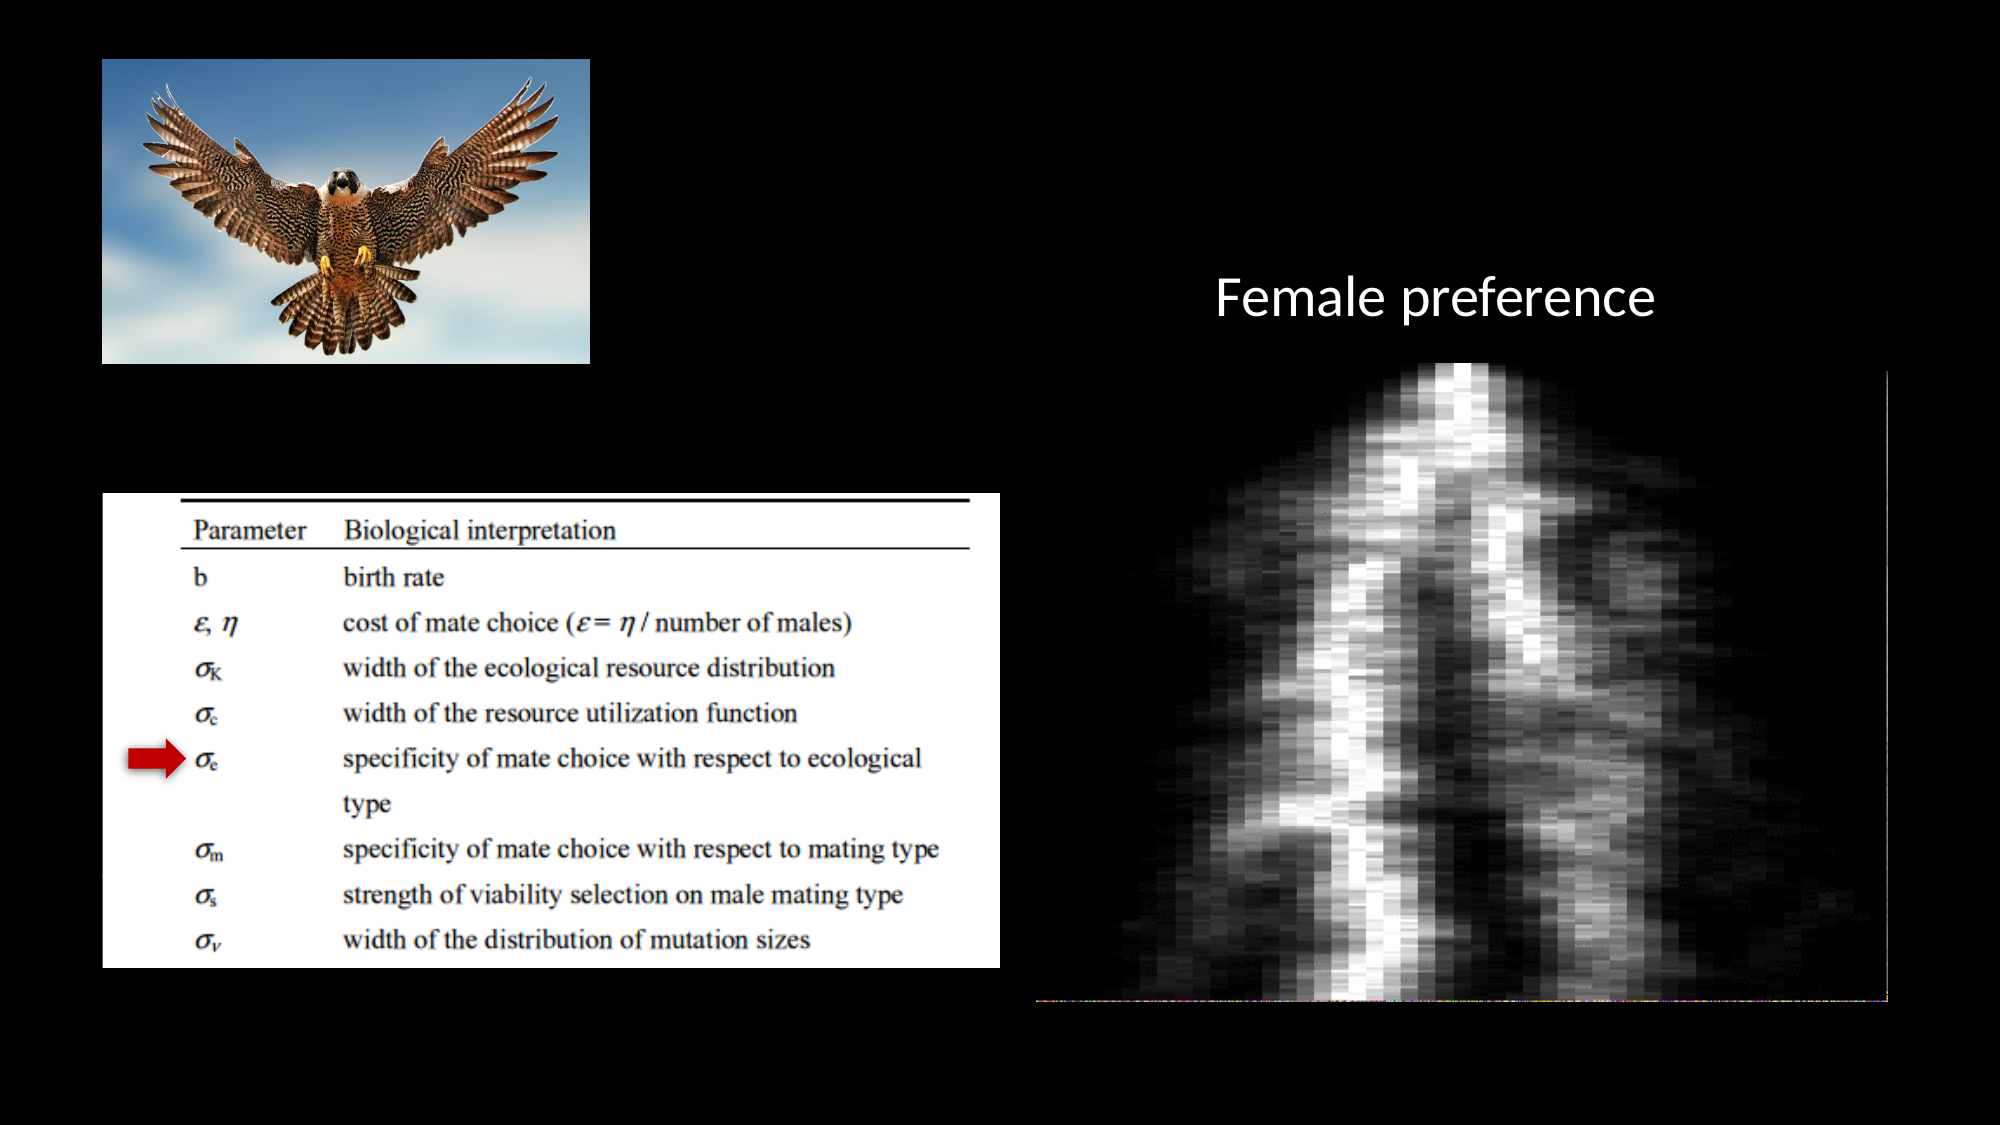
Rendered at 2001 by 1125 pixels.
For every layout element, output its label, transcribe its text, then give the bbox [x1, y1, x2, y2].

text_box Female preference [999, 258, 1872, 364]
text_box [102, 493, 1000, 968]
picture [1036, 363, 1888, 1002]
picture [102, 59, 590, 364]
